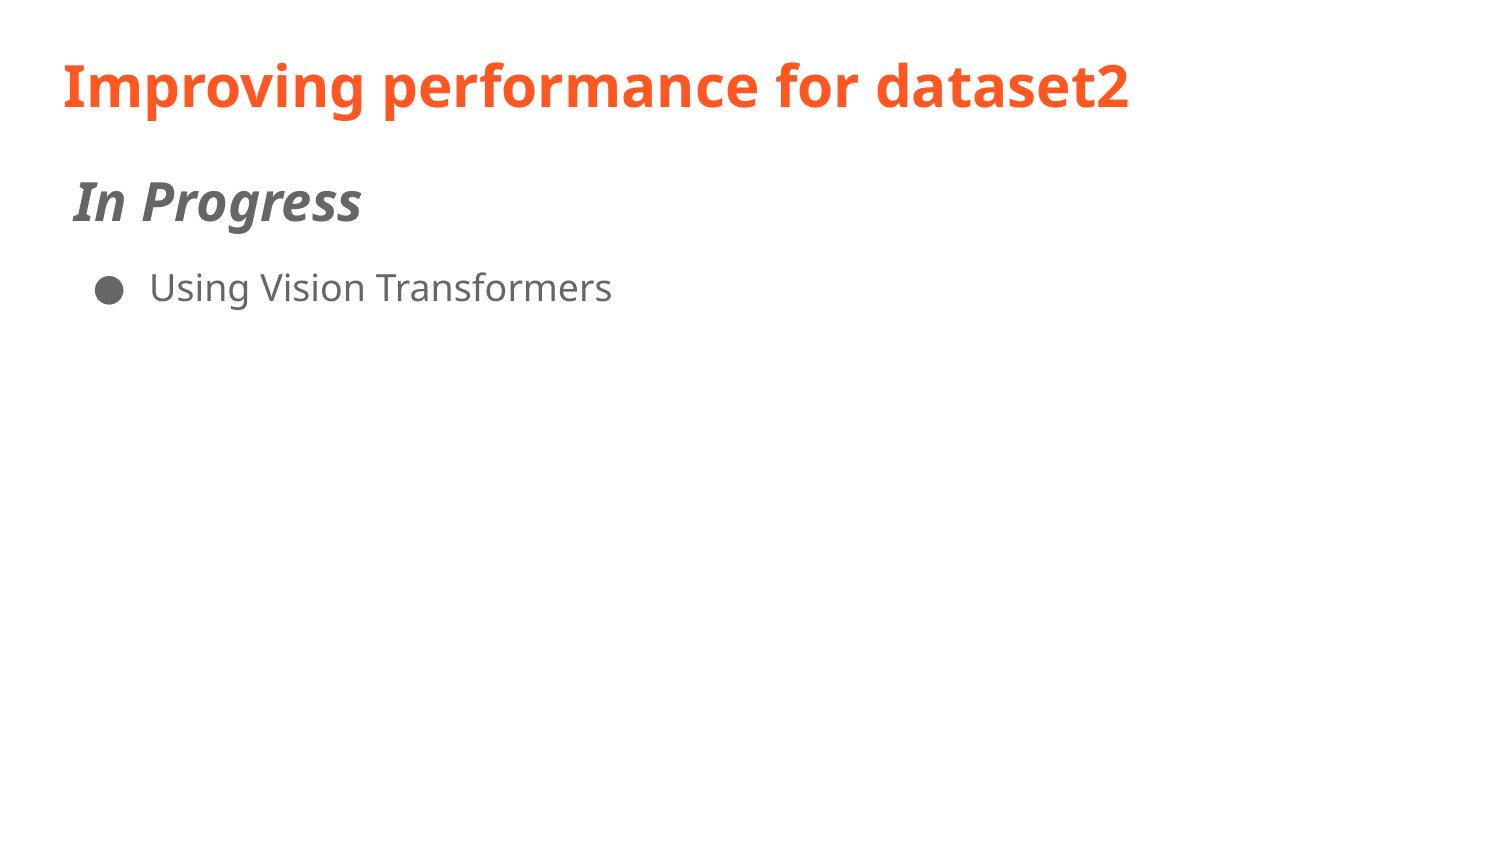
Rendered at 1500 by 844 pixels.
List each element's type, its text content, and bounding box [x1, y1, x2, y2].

picture [590, 160, 1443, 817]
list In Progress Using Vision Transformers [59, 142, 1457, 830]
title Improving performance for dataset2 [48, 33, 1431, 128]
